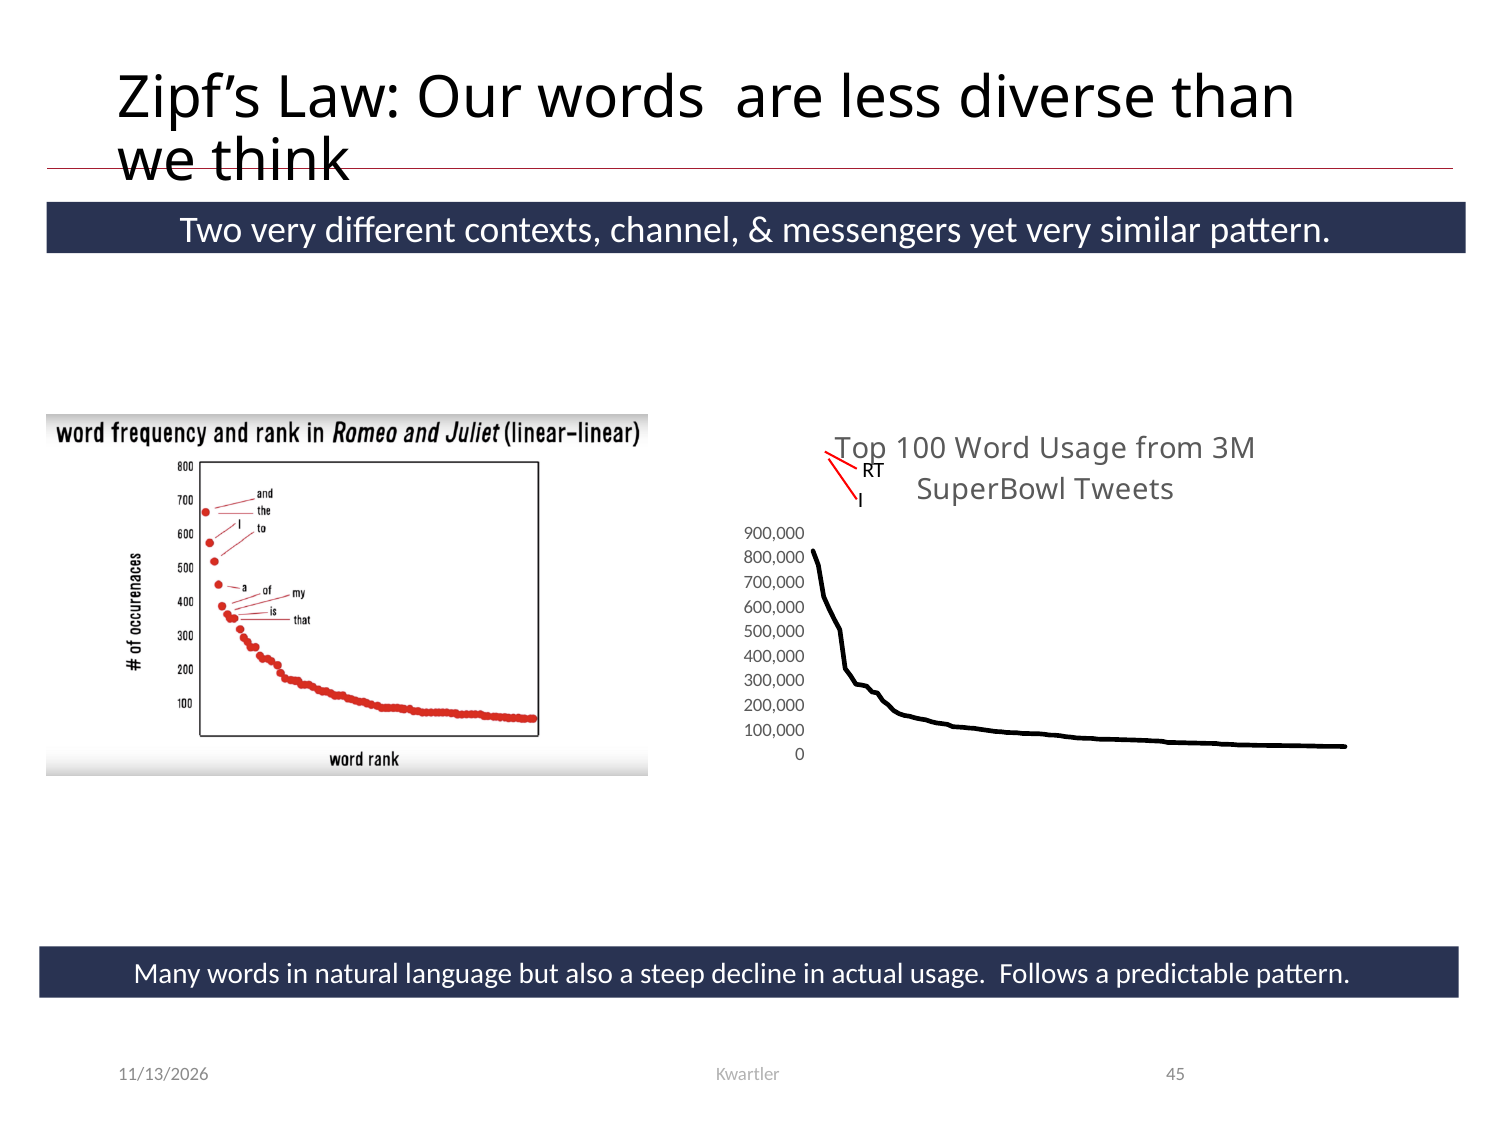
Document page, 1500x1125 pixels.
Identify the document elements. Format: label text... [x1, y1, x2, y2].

text_box Two very different contexts, channel, & messengers yet very similar pattern. [46, 201, 1467, 254]
slide_number 45 [1059, 1042, 1200, 1103]
chart [730, 403, 1361, 773]
title Zipf’s Law: Our words are less diverse than we think [103, 59, 1397, 157]
footer Kwartler [496, 1042, 1004, 1103]
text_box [824, 451, 857, 469]
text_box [828, 458, 857, 500]
text_box Many words in natural language but also a steep decline in actual usage. Follows a predictable pattern. [38, 945, 1460, 999]
picture [46, 414, 648, 776]
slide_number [103, 1042, 441, 1103]
